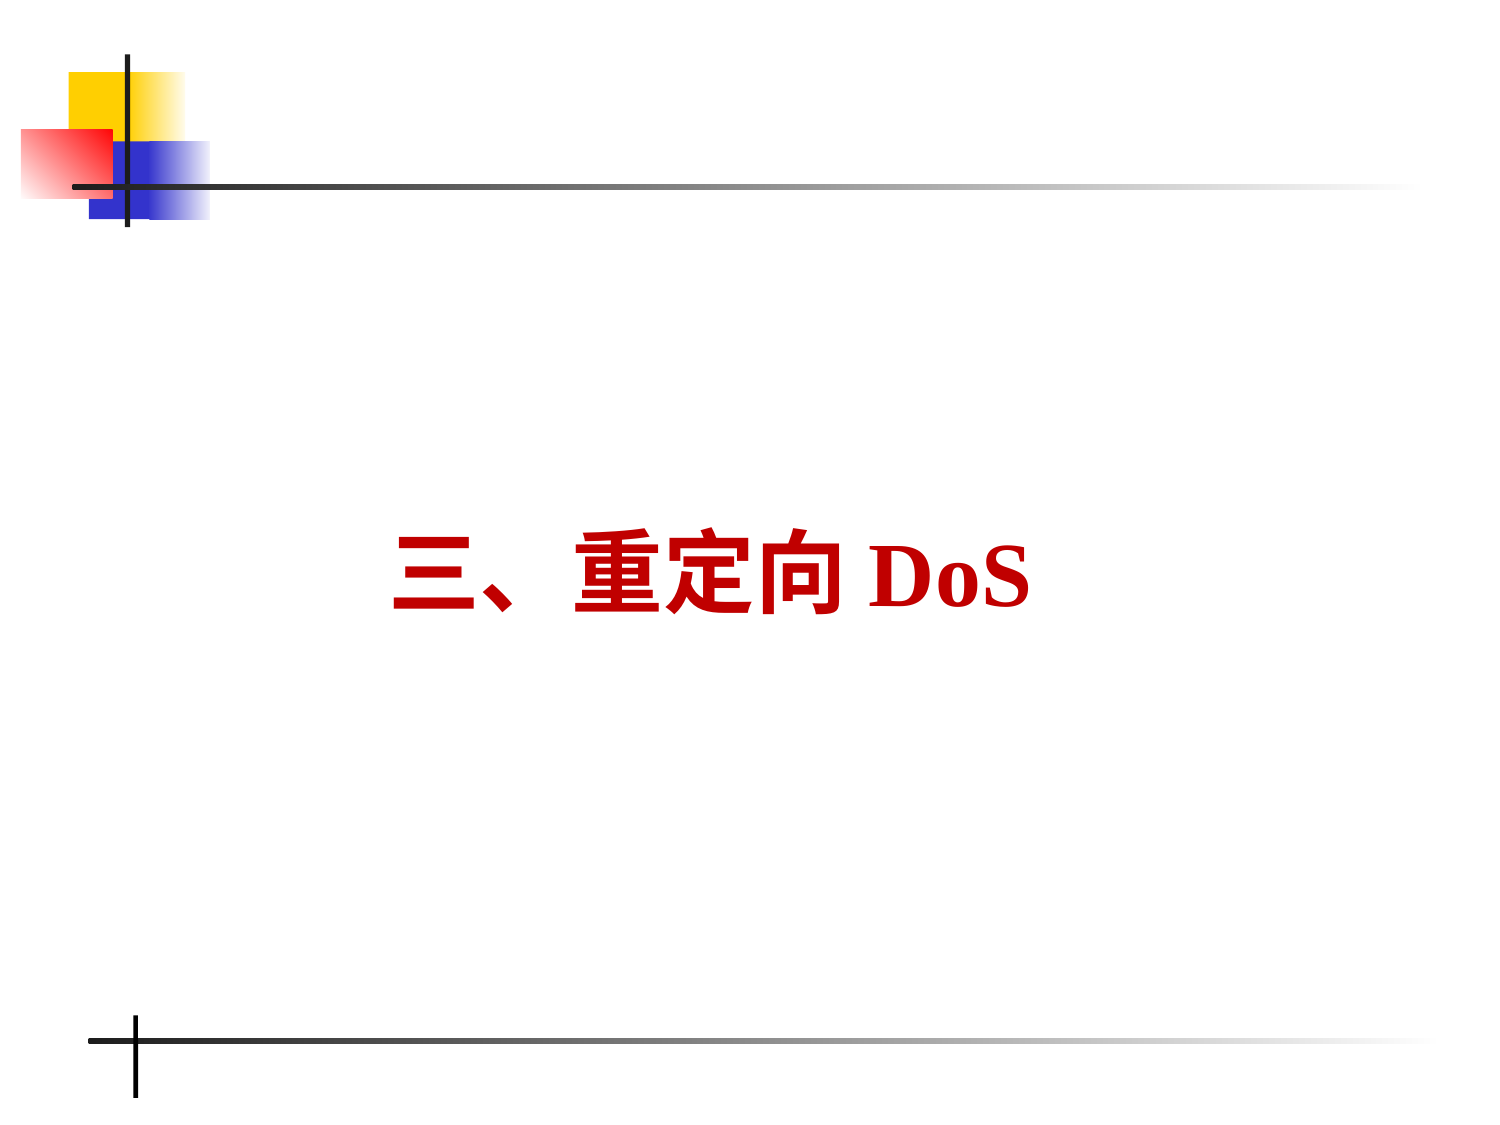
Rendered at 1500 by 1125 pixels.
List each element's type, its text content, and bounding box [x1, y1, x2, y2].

title 三、重定向DoS [372, 474, 1302, 633]
